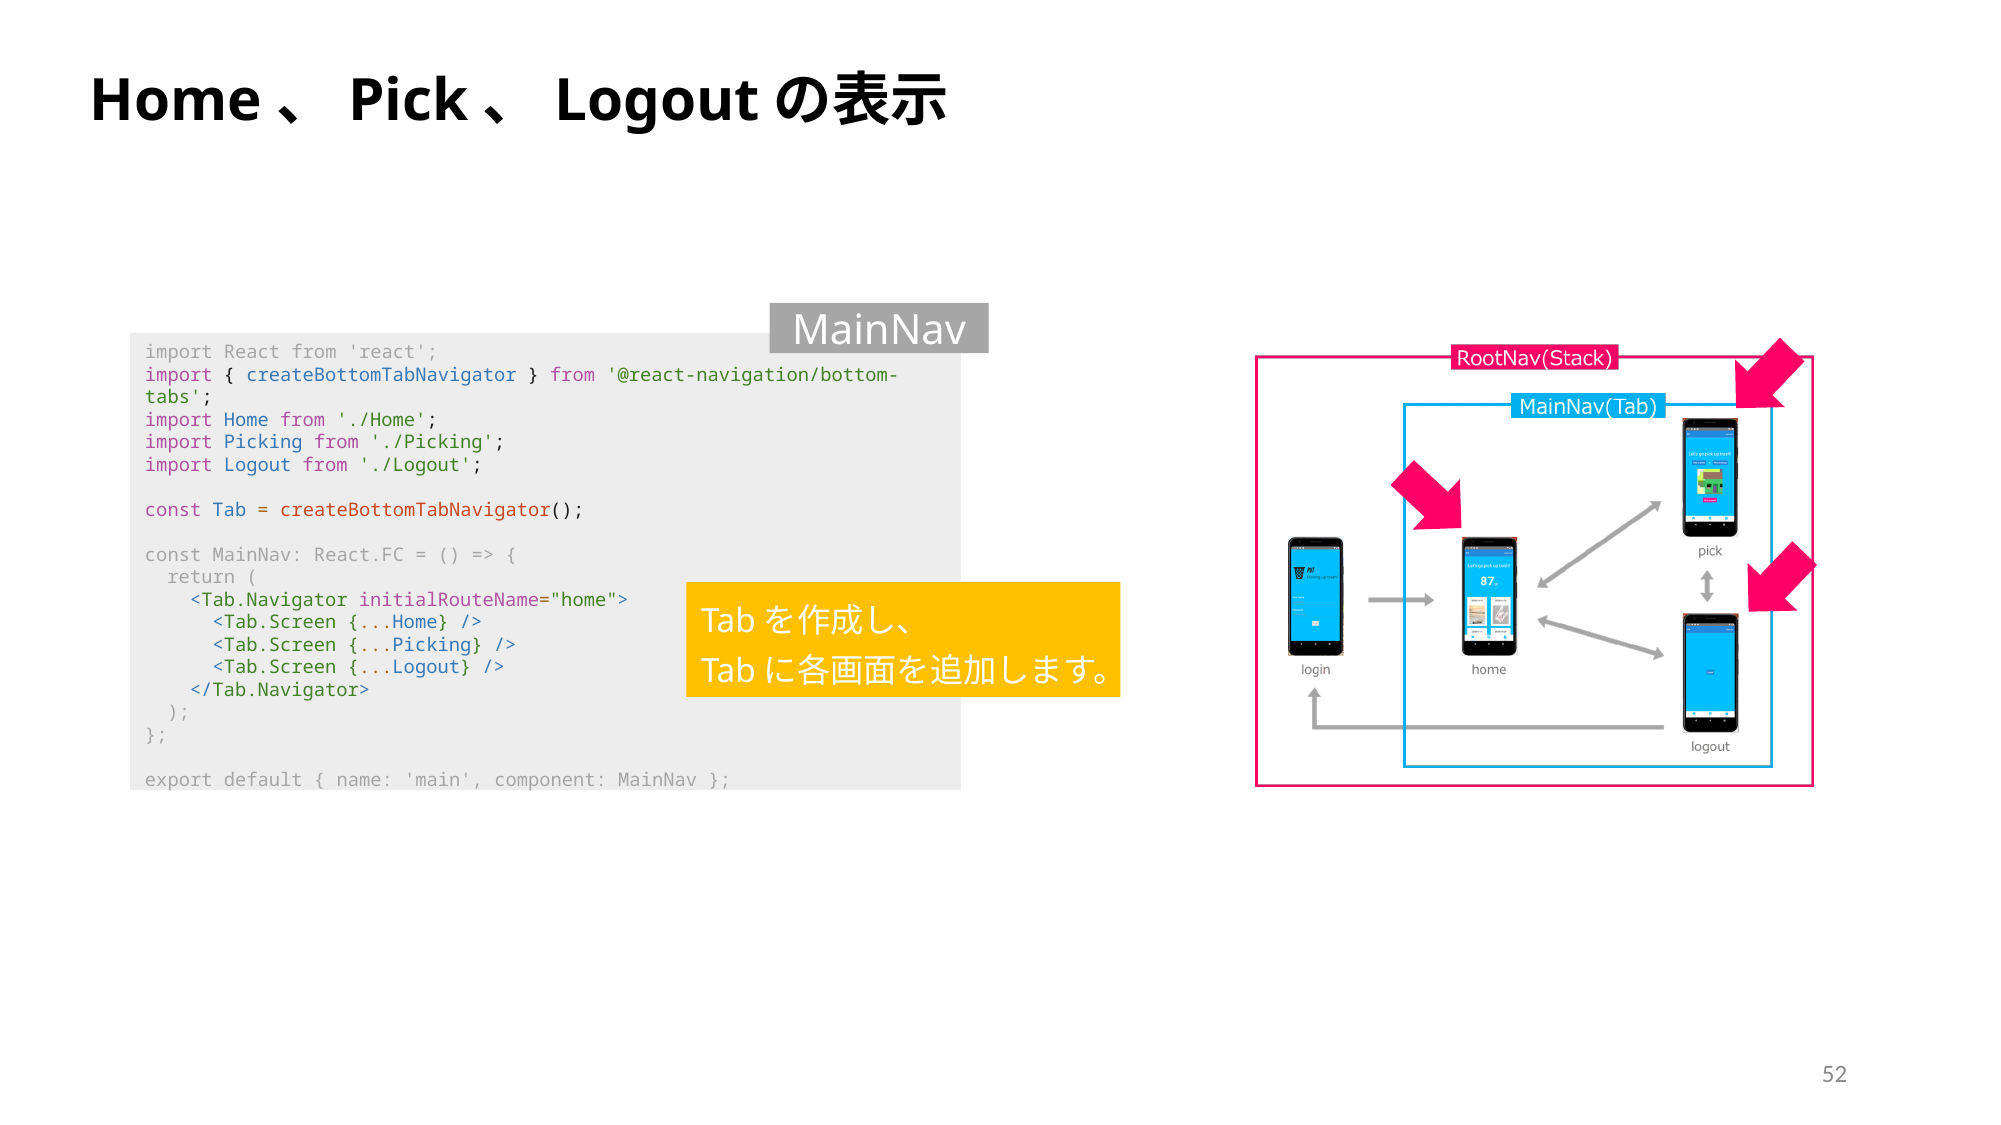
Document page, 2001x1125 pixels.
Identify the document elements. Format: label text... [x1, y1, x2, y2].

text_box Tabを作成し、 Tabに各画面を追加します。 [686, 582, 1121, 697]
picture [1255, 338, 1814, 787]
text_box Home、Pick、Logoutの表示 [74, 54, 1454, 140]
text_box MainNav [769, 302, 989, 354]
slide_number 52 [1412, 1042, 1863, 1103]
text_box import React from 'react'; import { createBottomTabNavigator } from '@react-navigation/bottom-tabs'; import Home from './Home'; import Picking from './Picking'; import Logout from './Logout'; const Tab = createBottomTabNavigator(); const MainNav: React.FC = () => { return ( <Tab.Navigator initialRouteName="home"> <Tab.Screen {...Home} /> <Tab.Screen {...Picking} /> <Tab.Screen {...Logout} /> </Tab.Navigator> ); }; export default { name: 'main', component: MainNav }; [130, 332, 961, 791]
